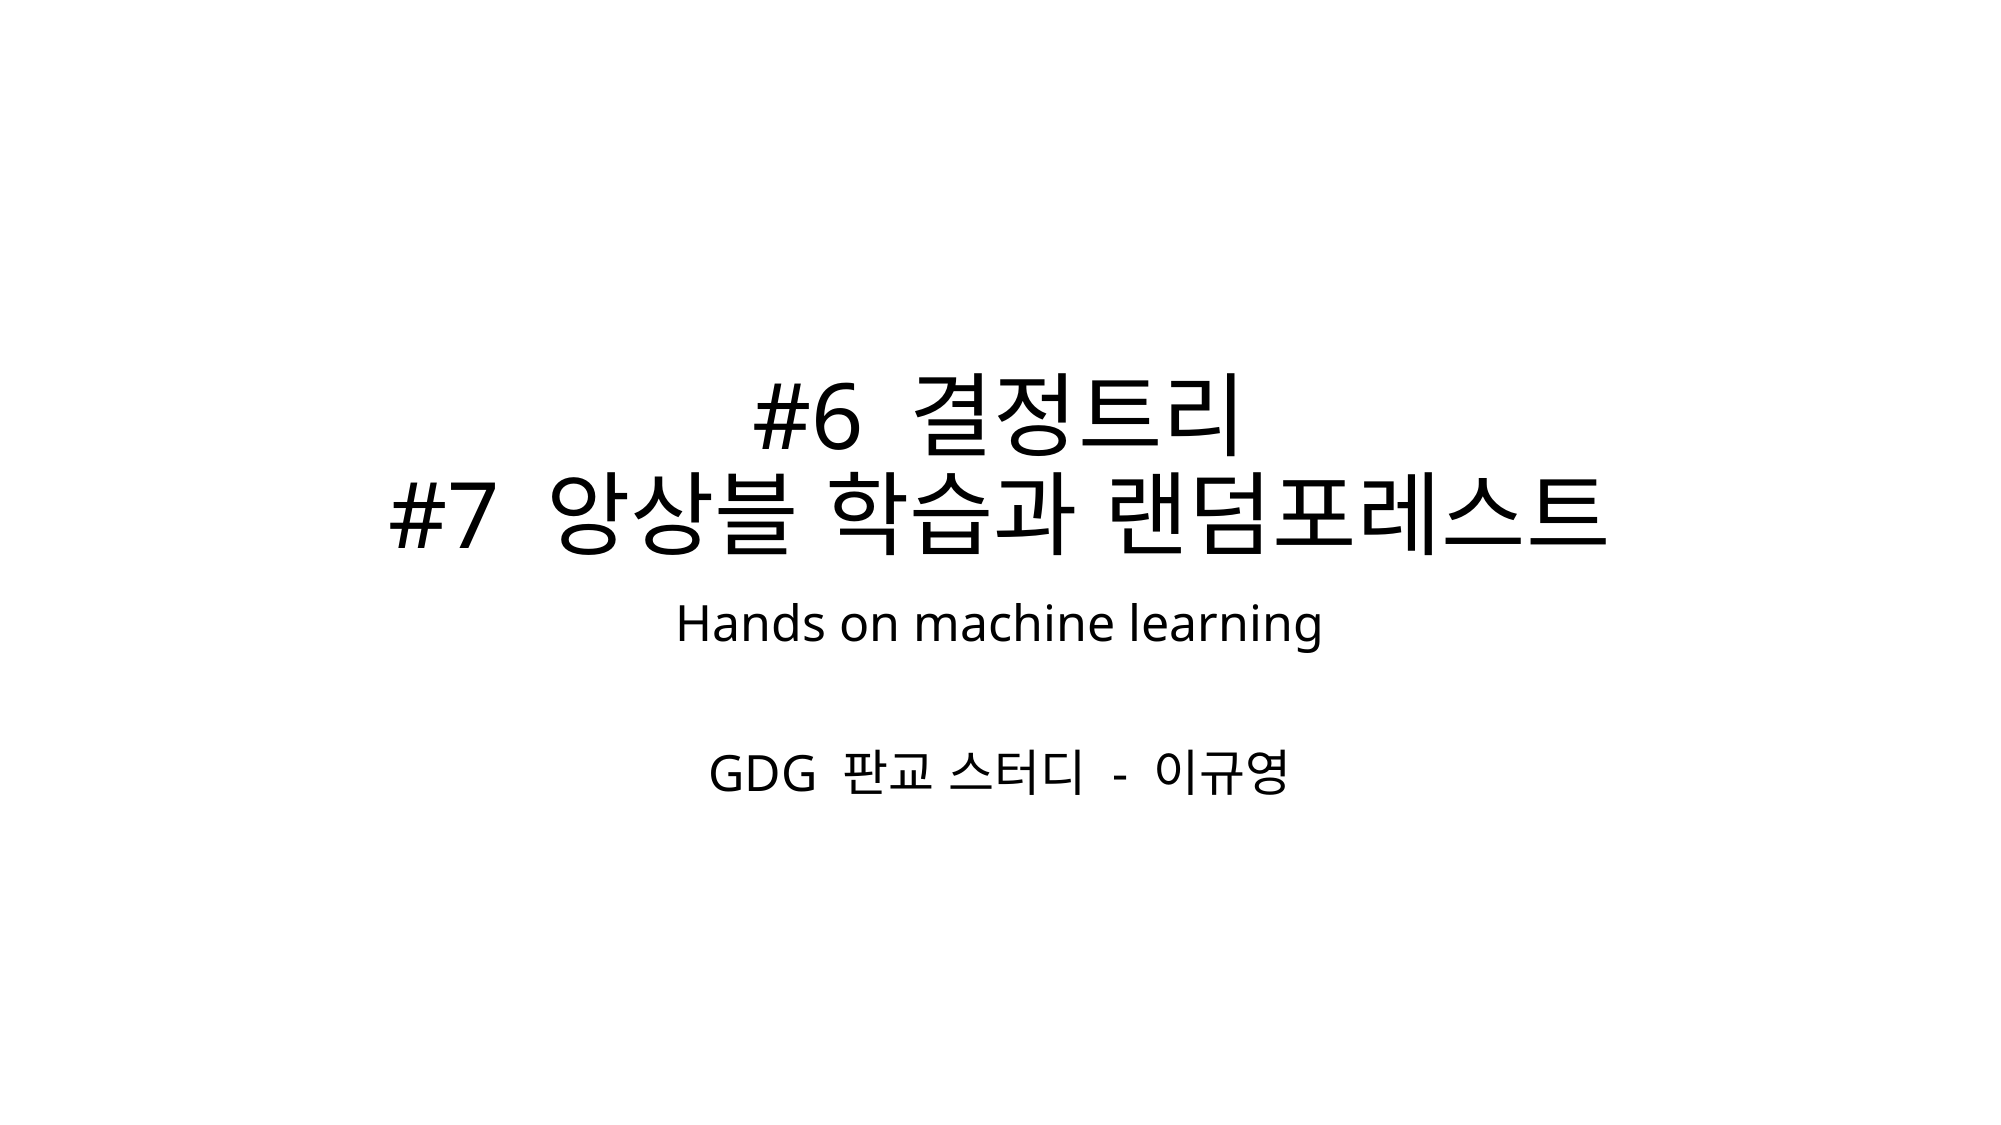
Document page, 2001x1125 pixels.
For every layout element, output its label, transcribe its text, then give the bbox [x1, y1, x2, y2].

title #6 결정트리 #7 앙상블 학습과 랜덤포레스트 [249, 184, 1750, 576]
subtitle Hands on machine learning GDG 판교 스터디 - 이규영 [249, 590, 1750, 863]
